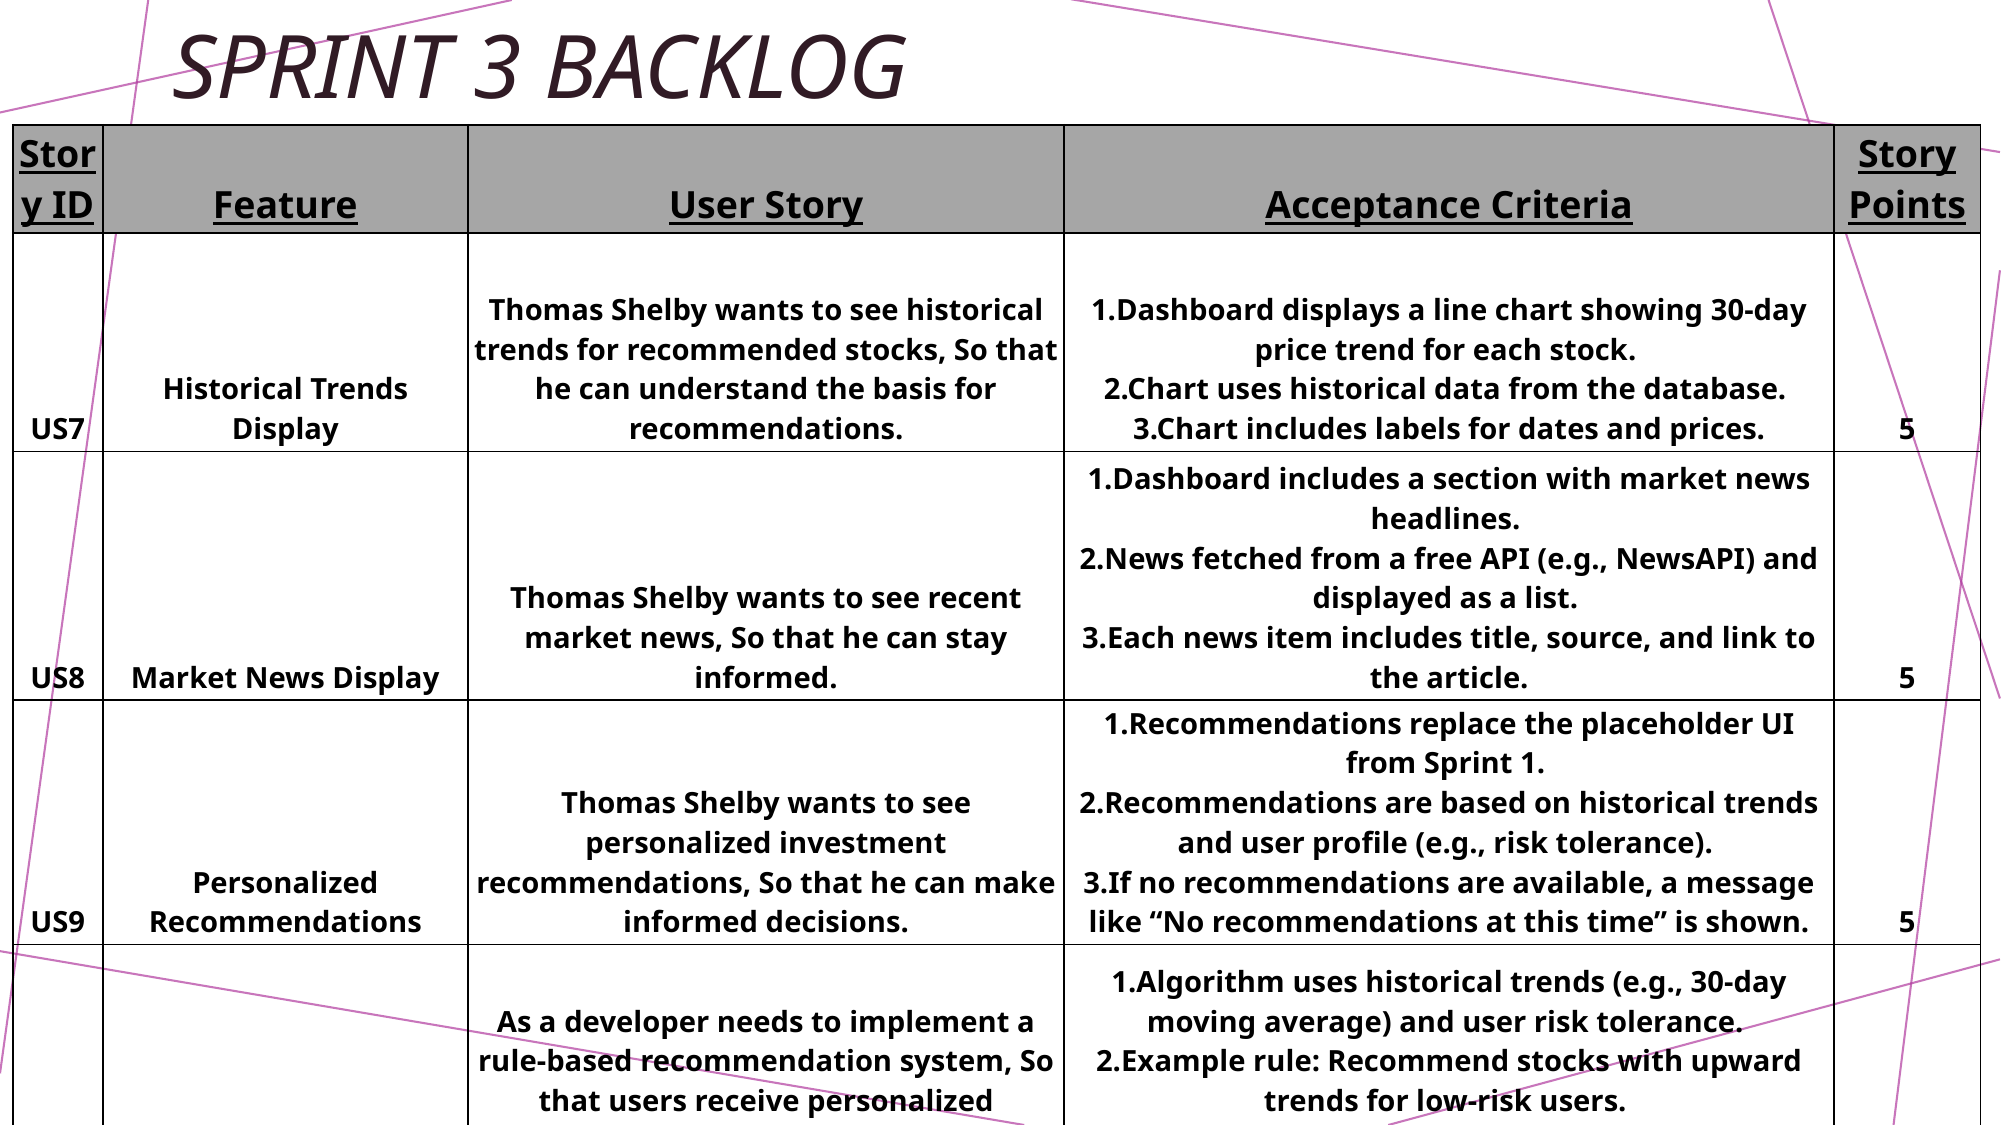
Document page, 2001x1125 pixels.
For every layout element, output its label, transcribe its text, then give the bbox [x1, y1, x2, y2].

table_cell US9 [14, 701, 102, 944]
table_cell Historical Trends Display [104, 234, 467, 451]
table_cell Personalized Recommendations [104, 701, 467, 944]
table_header Story ID [14, 126, 102, 232]
table_cell 5 [1835, 701, 1980, 944]
table_header Feature [104, 126, 467, 232]
table_cell 1.Dashboard includes a section with market news headlines. 2.News fetched from a free API (e.g., NewsAPI) and displayed as a list. 3.Each news item includes title, source, and link to the article. [1065, 452, 1833, 699]
table_cell 5 [1835, 234, 1980, 451]
table_cell US8 [14, 452, 102, 699]
table_cell Thomas Shelby wants to see recent market news, So that he can stay informed. [469, 452, 1063, 699]
table_header User Story [469, 126, 1063, 232]
table_cell 5 [1835, 945, 1980, 1125]
table_cell Thomas Shelby wants to see historical trends for recommended stocks, So that he can understand the basis for recommendations. [469, 234, 1063, 451]
table_cell US7 [14, 234, 102, 451]
table_cell 1.Dashboard displays a line chart showing 30-day price trend for each stock. 2.Chart uses historical data from the database. 3.Chart includes labels for dates and prices. [1065, 234, 1833, 451]
table_cell As a developer needs to implement a rule-based recommendation system, So that users receive personalized suggestions. [469, 945, 1063, 1125]
table_cell Recommendation Logic [104, 945, 467, 1125]
table_cell Thomas Shelby wants to see personalized investment recommendations, So that he can make informed decisions. [469, 701, 1063, 944]
title Sprint 3 BACKLOG [157, 14, 1822, 124]
table_cell 1.Recommendations replace the placeholder UI from Sprint 1. 2.Recommendations are based on historical trends and user profile (e.g., risk tolerance). 3.If no recommendations are available, a message like “No recommendations at this time” is shown. [1065, 701, 1833, 944]
table_cell Market News Display [104, 452, 467, 699]
table_cell 1.Algorithm uses historical trends (e.g., 30-day moving average) and user risk tolerance. 2.Example rule: Recommend stocks with upward trends for low-risk users. 3.Logic is tested with sample profiles and data. [1065, 945, 1833, 1125]
table_cell 5 [1835, 452, 1980, 699]
table_header Acceptance Criteria [1065, 126, 1833, 232]
table_header Story Points [1835, 126, 1980, 232]
table_cell TS4 [14, 945, 102, 1125]
